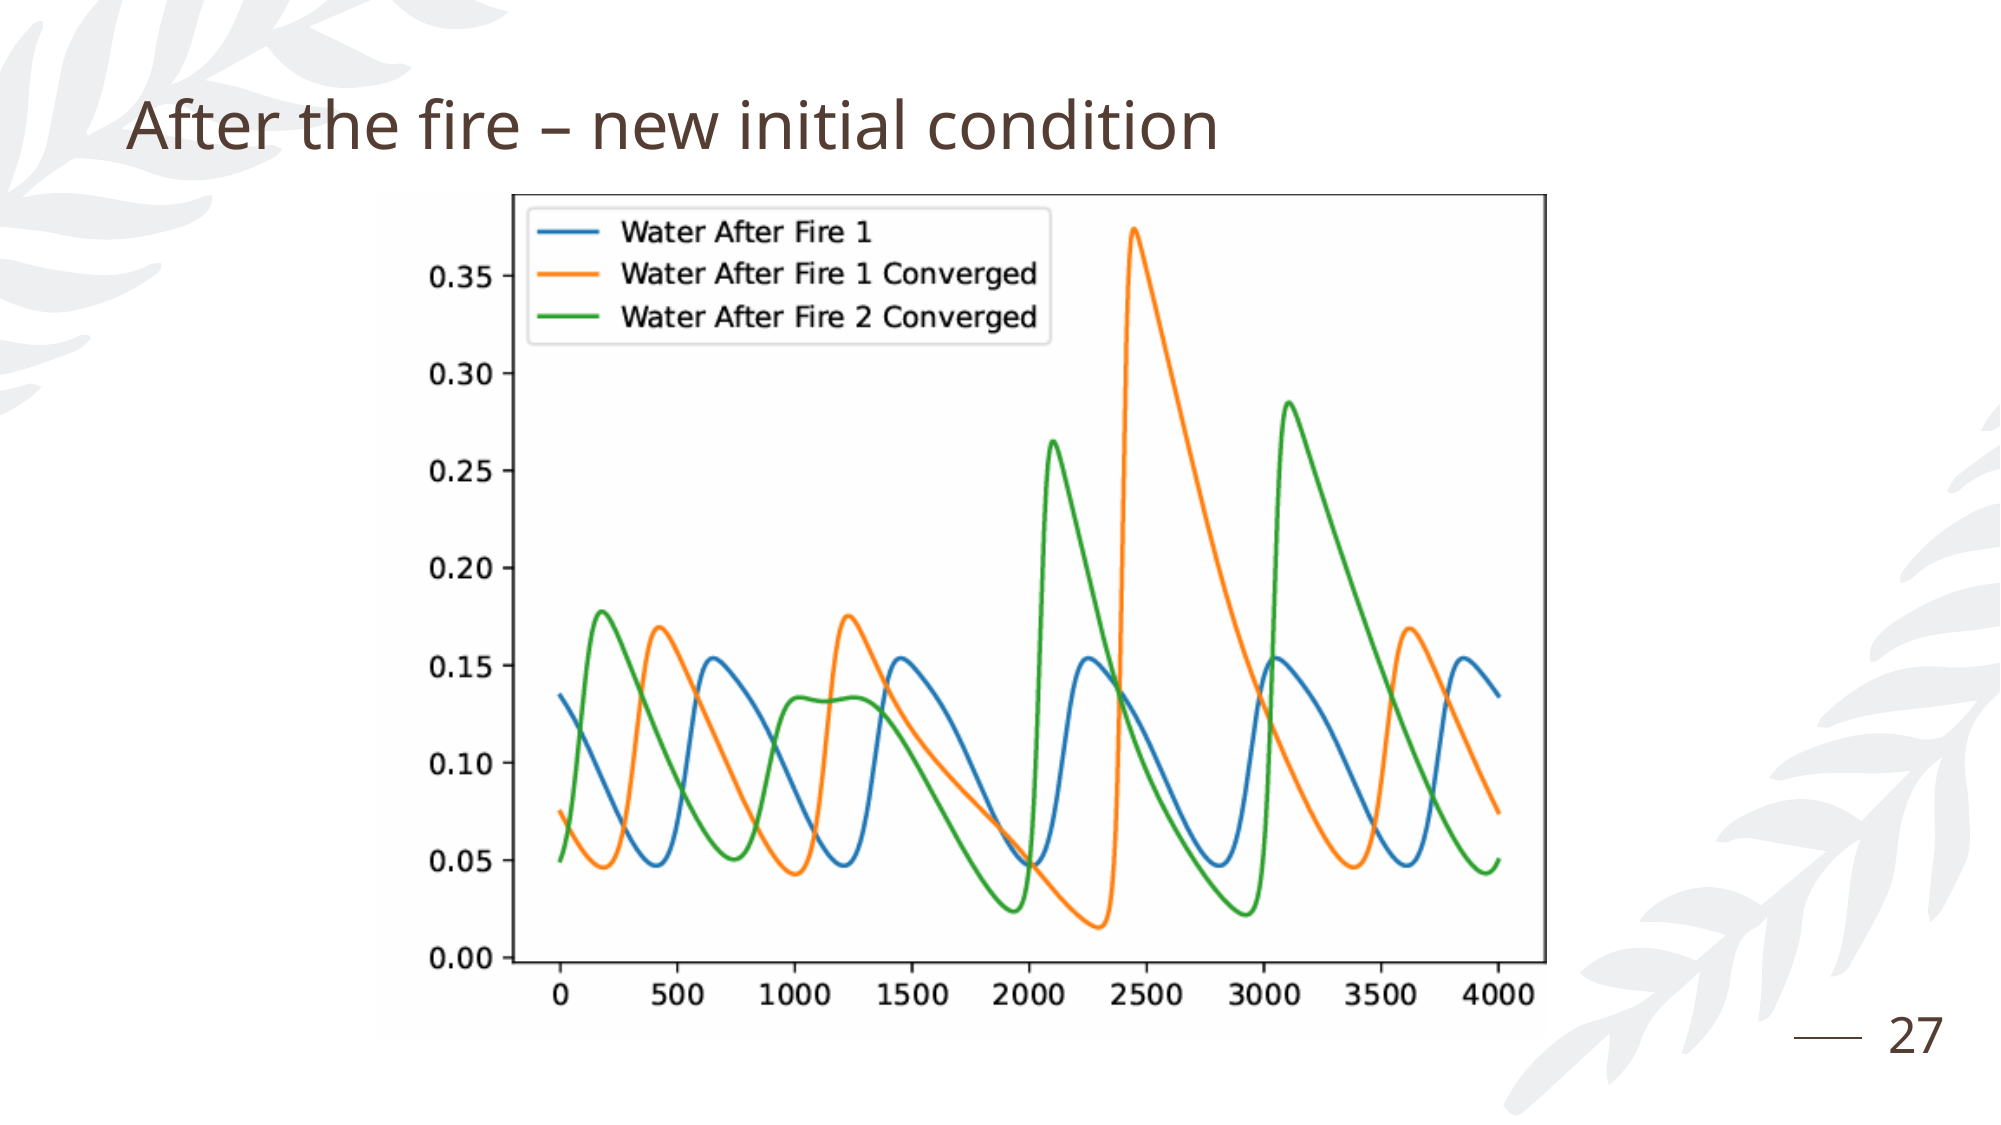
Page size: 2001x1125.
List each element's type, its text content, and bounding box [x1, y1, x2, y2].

slide_number 27 [1862, 964, 1971, 1112]
title After the fire – new initial condition [111, 21, 1811, 172]
picture [375, 194, 1547, 1038]
